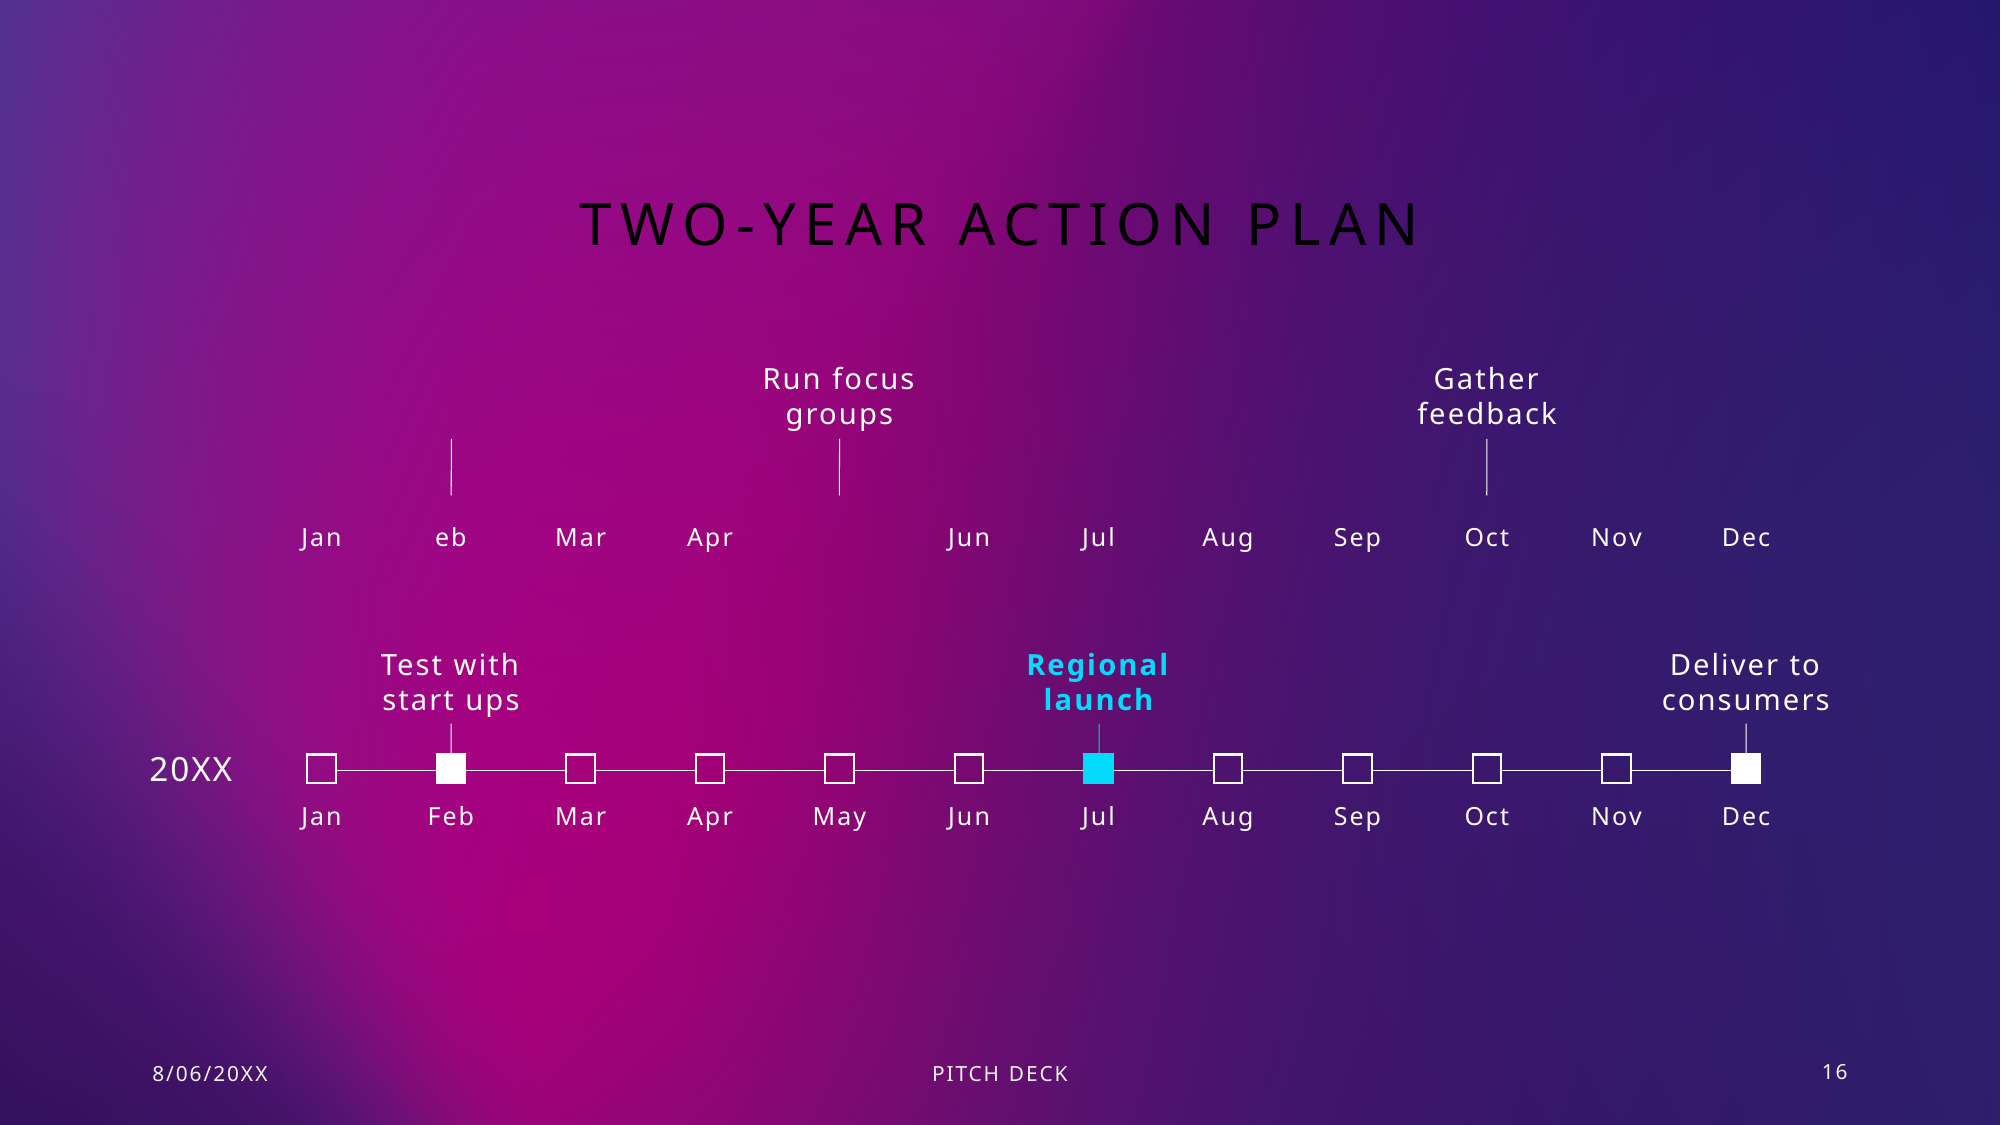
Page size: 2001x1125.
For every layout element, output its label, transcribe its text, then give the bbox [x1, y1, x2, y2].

list 20XX [107, 729, 275, 813]
footer PITCH DECK [662, 1042, 1338, 1103]
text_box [307, 754, 1761, 784]
title Two-year action plan [402, 162, 1598, 266]
list Gather feedback​ [1368, 339, 1606, 438]
list eb [410, 520, 492, 627]
list Regional launch​ [980, 633, 1217, 723]
list Aug [1187, 520, 1269, 627]
list Run focus groups​ [721, 339, 958, 438]
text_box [451, 438, 1487, 496]
list Mar [539, 520, 622, 627]
list Sep [1316, 520, 1399, 627]
list Nov [1575, 520, 1658, 627]
list Jun [928, 520, 1010, 627]
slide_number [137, 1042, 588, 1103]
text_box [450, 723, 1747, 754]
list Aug [1187, 799, 1269, 907]
list Feb [410, 799, 492, 907]
picture [0, 0, 2000, 1125]
list Test with start ups​ [332, 633, 570, 724]
list Jul [1057, 799, 1140, 907]
list Jan [280, 520, 363, 627]
list Jul [1057, 520, 1140, 627]
list Deliver to consumers​ [1627, 633, 1865, 724]
list Jan [280, 799, 363, 907]
list Oct [1446, 520, 1528, 627]
list Dec [1705, 799, 1787, 907]
list Nov [1575, 799, 1658, 907]
list Jun [928, 799, 1010, 907]
list Dec [1705, 520, 1787, 627]
list Sep [1316, 799, 1399, 907]
list Mar [539, 799, 622, 907]
slide_number 16 [1412, 1042, 1863, 1103]
list Oct [1446, 799, 1528, 907]
list Apr [669, 799, 751, 907]
list May [789, 799, 891, 907]
list Apr [669, 520, 751, 627]
